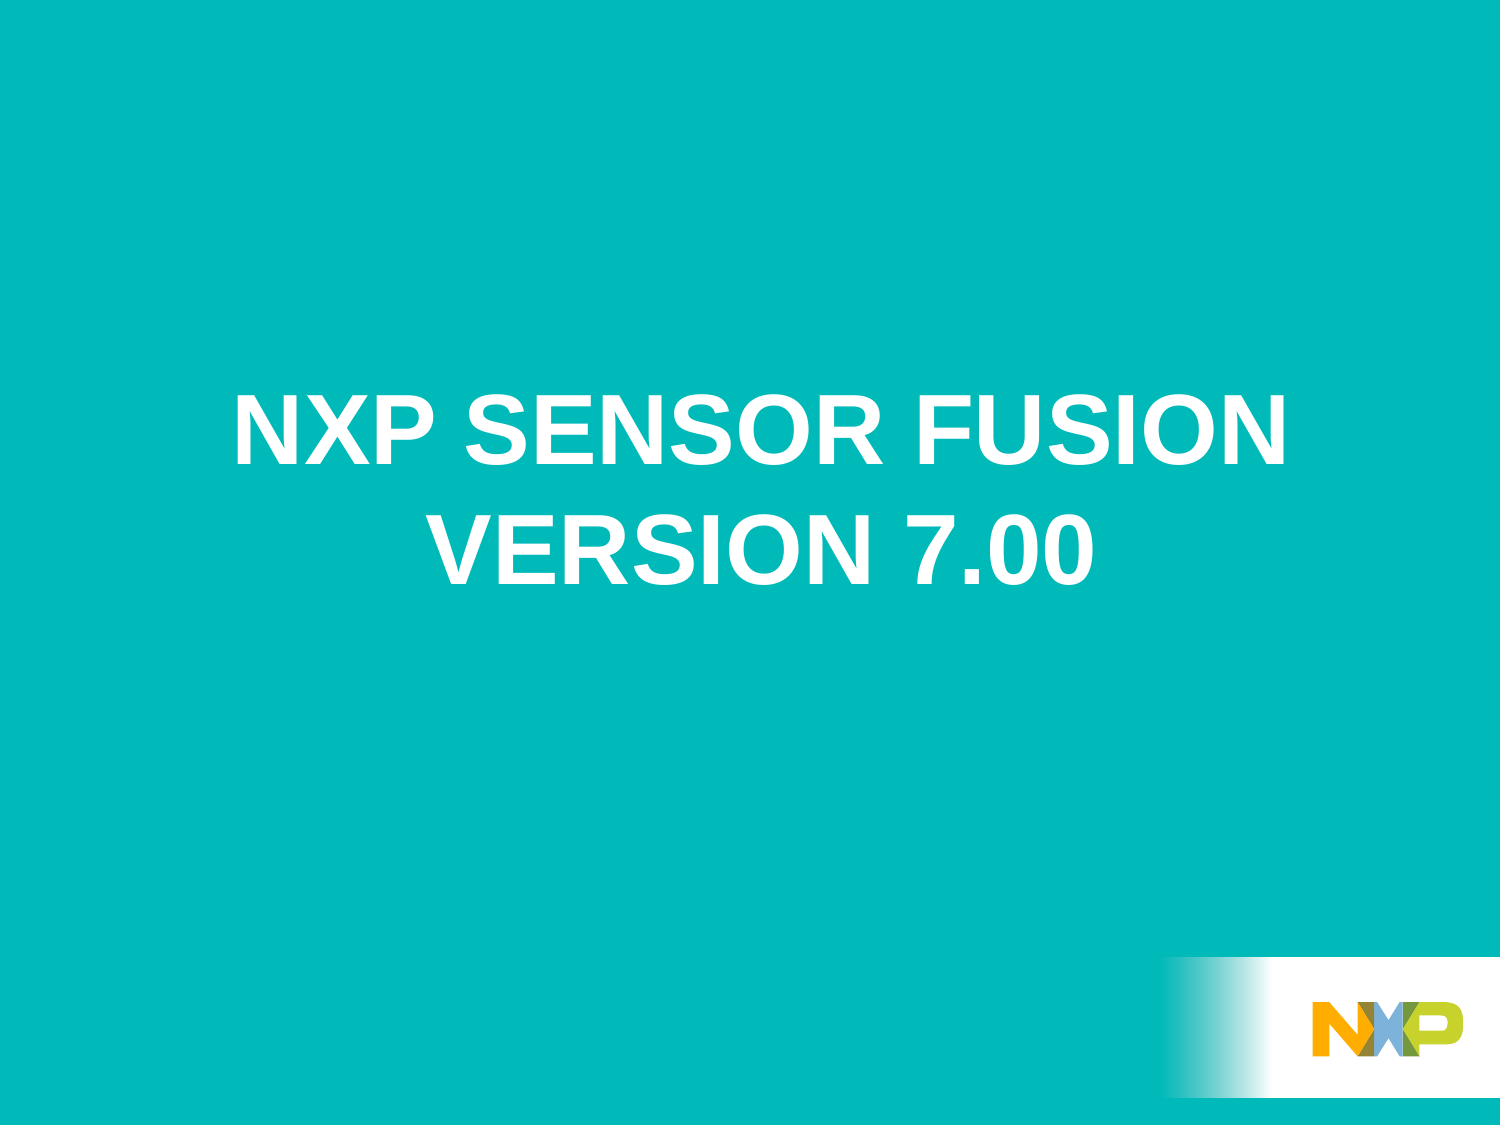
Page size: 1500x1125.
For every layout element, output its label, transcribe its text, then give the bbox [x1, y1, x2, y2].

title NXP Sensor Fusion Version 7.00 [134, 270, 1390, 819]
